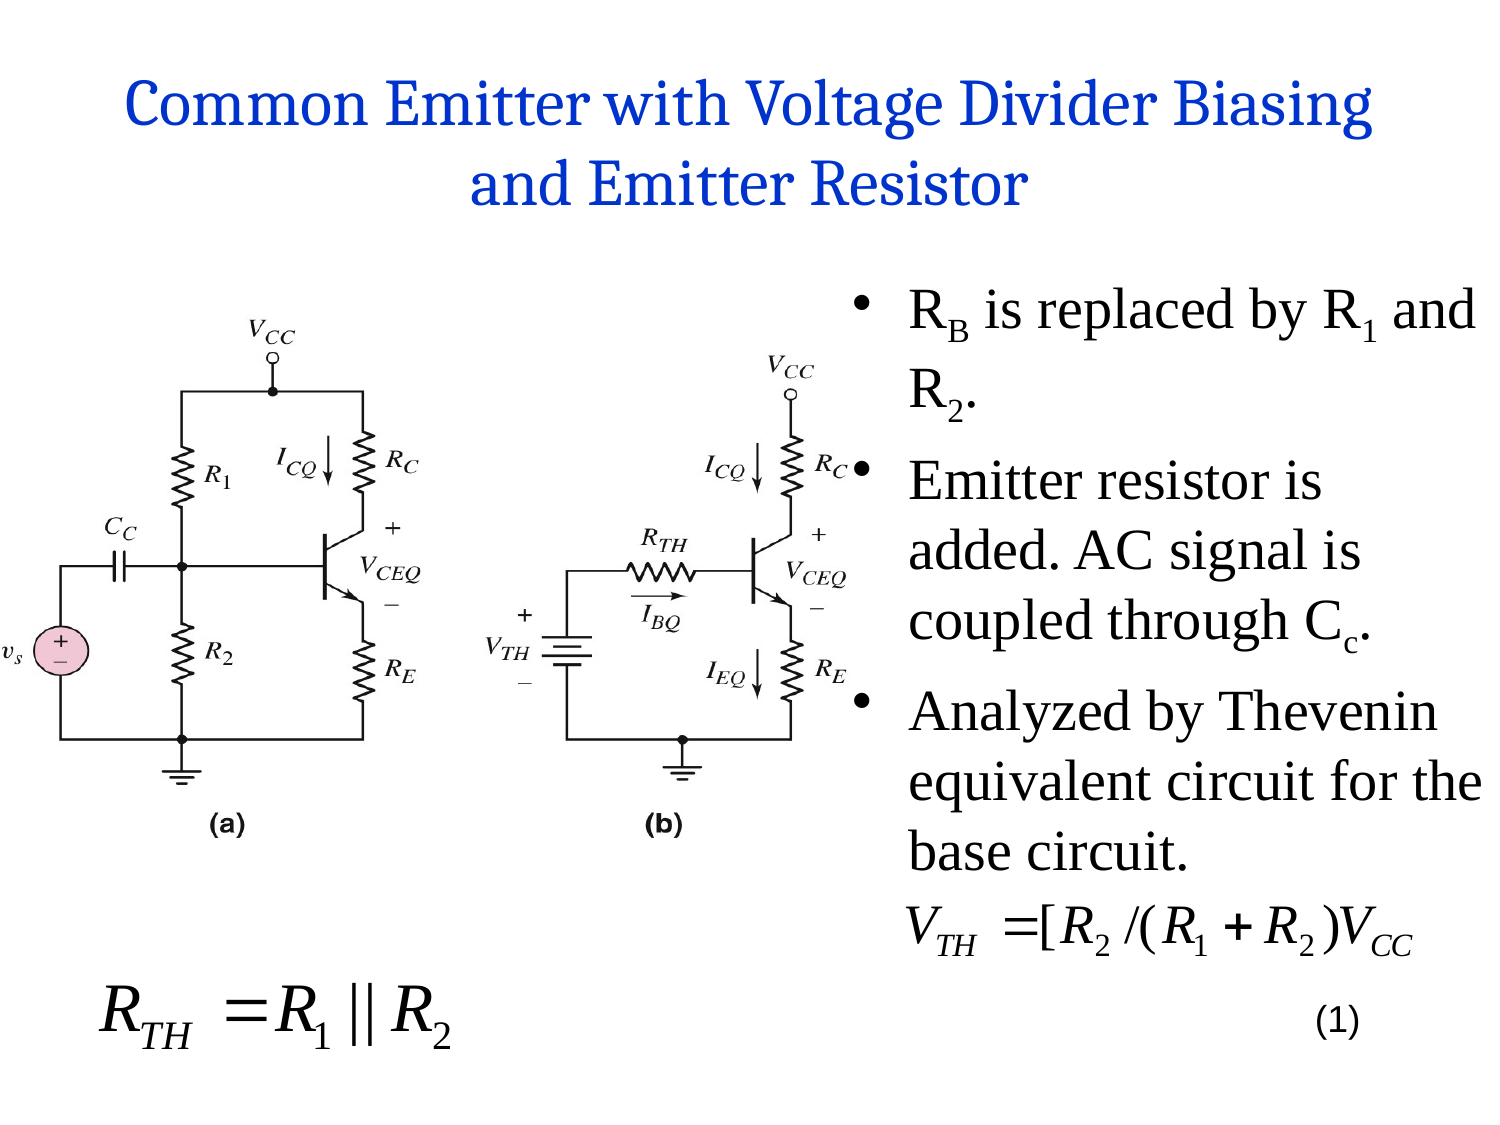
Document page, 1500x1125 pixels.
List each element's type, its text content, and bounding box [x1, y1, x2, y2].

list RB is replaced by R1 and R2. Emitter resistor is added. AC signal is coupled through Cc. Analyzed by Thevenin equivalent circuit for the base circuit. [851, 262, 1500, 543]
list RB is replaced by R1 and R2. Emitter resistor is added. AC signal is coupled through Cc. Analyzed by Thevenin equivalent circuit for the base circuit. [837, 544, 1500, 1005]
title Common Emitter with Voltage Divider Biasing and Emitter Resistor [75, 45, 1425, 233]
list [0, 262, 851, 860]
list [87, 962, 463, 1061]
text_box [899, 887, 1426, 972]
text_box (1) [1300, 987, 1376, 1048]
